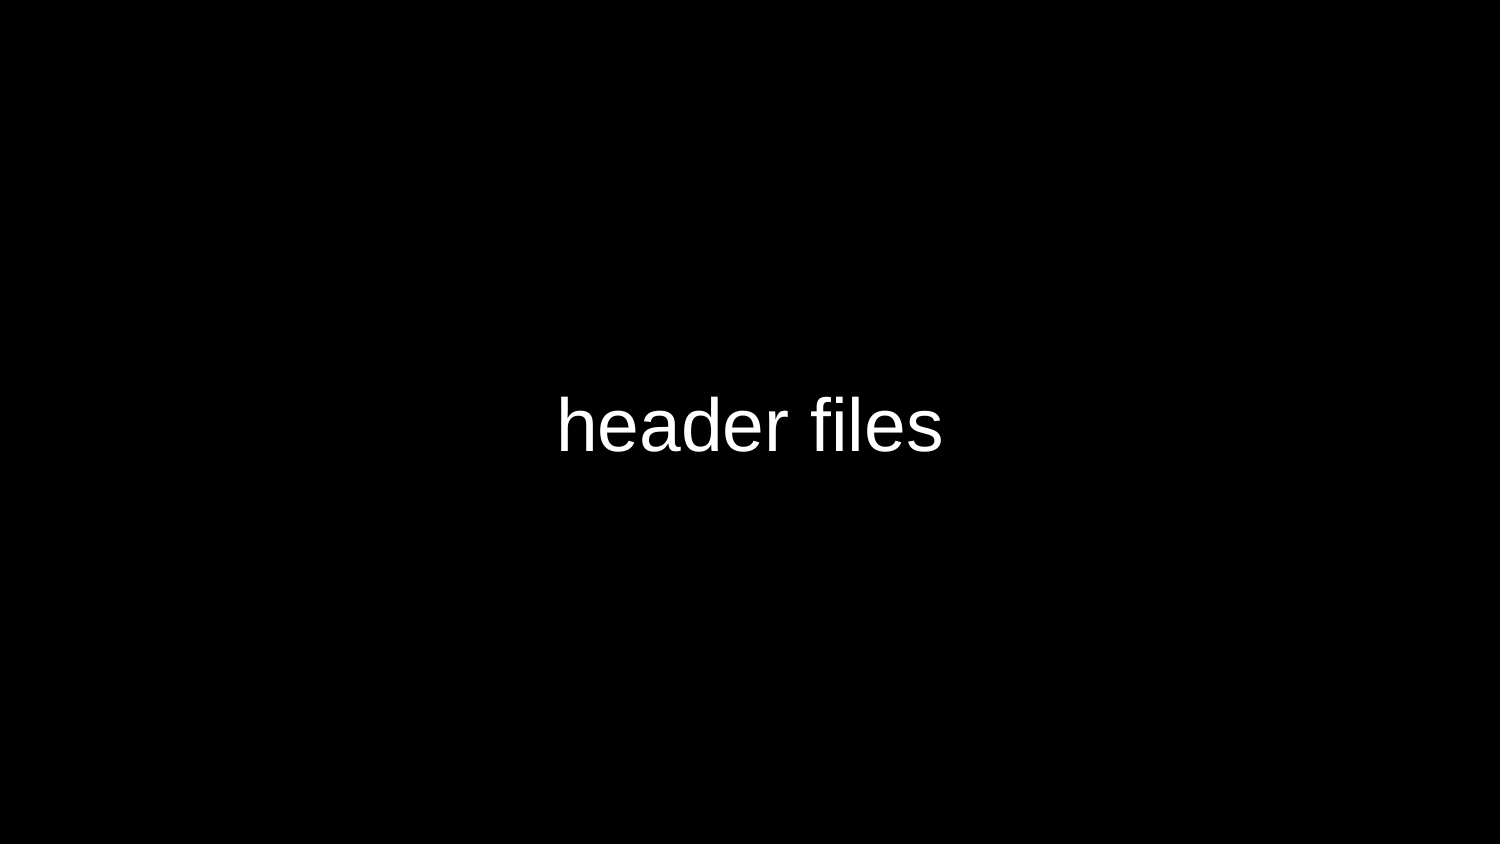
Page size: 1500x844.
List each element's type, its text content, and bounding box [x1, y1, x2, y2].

title header files [51, 352, 1449, 491]
